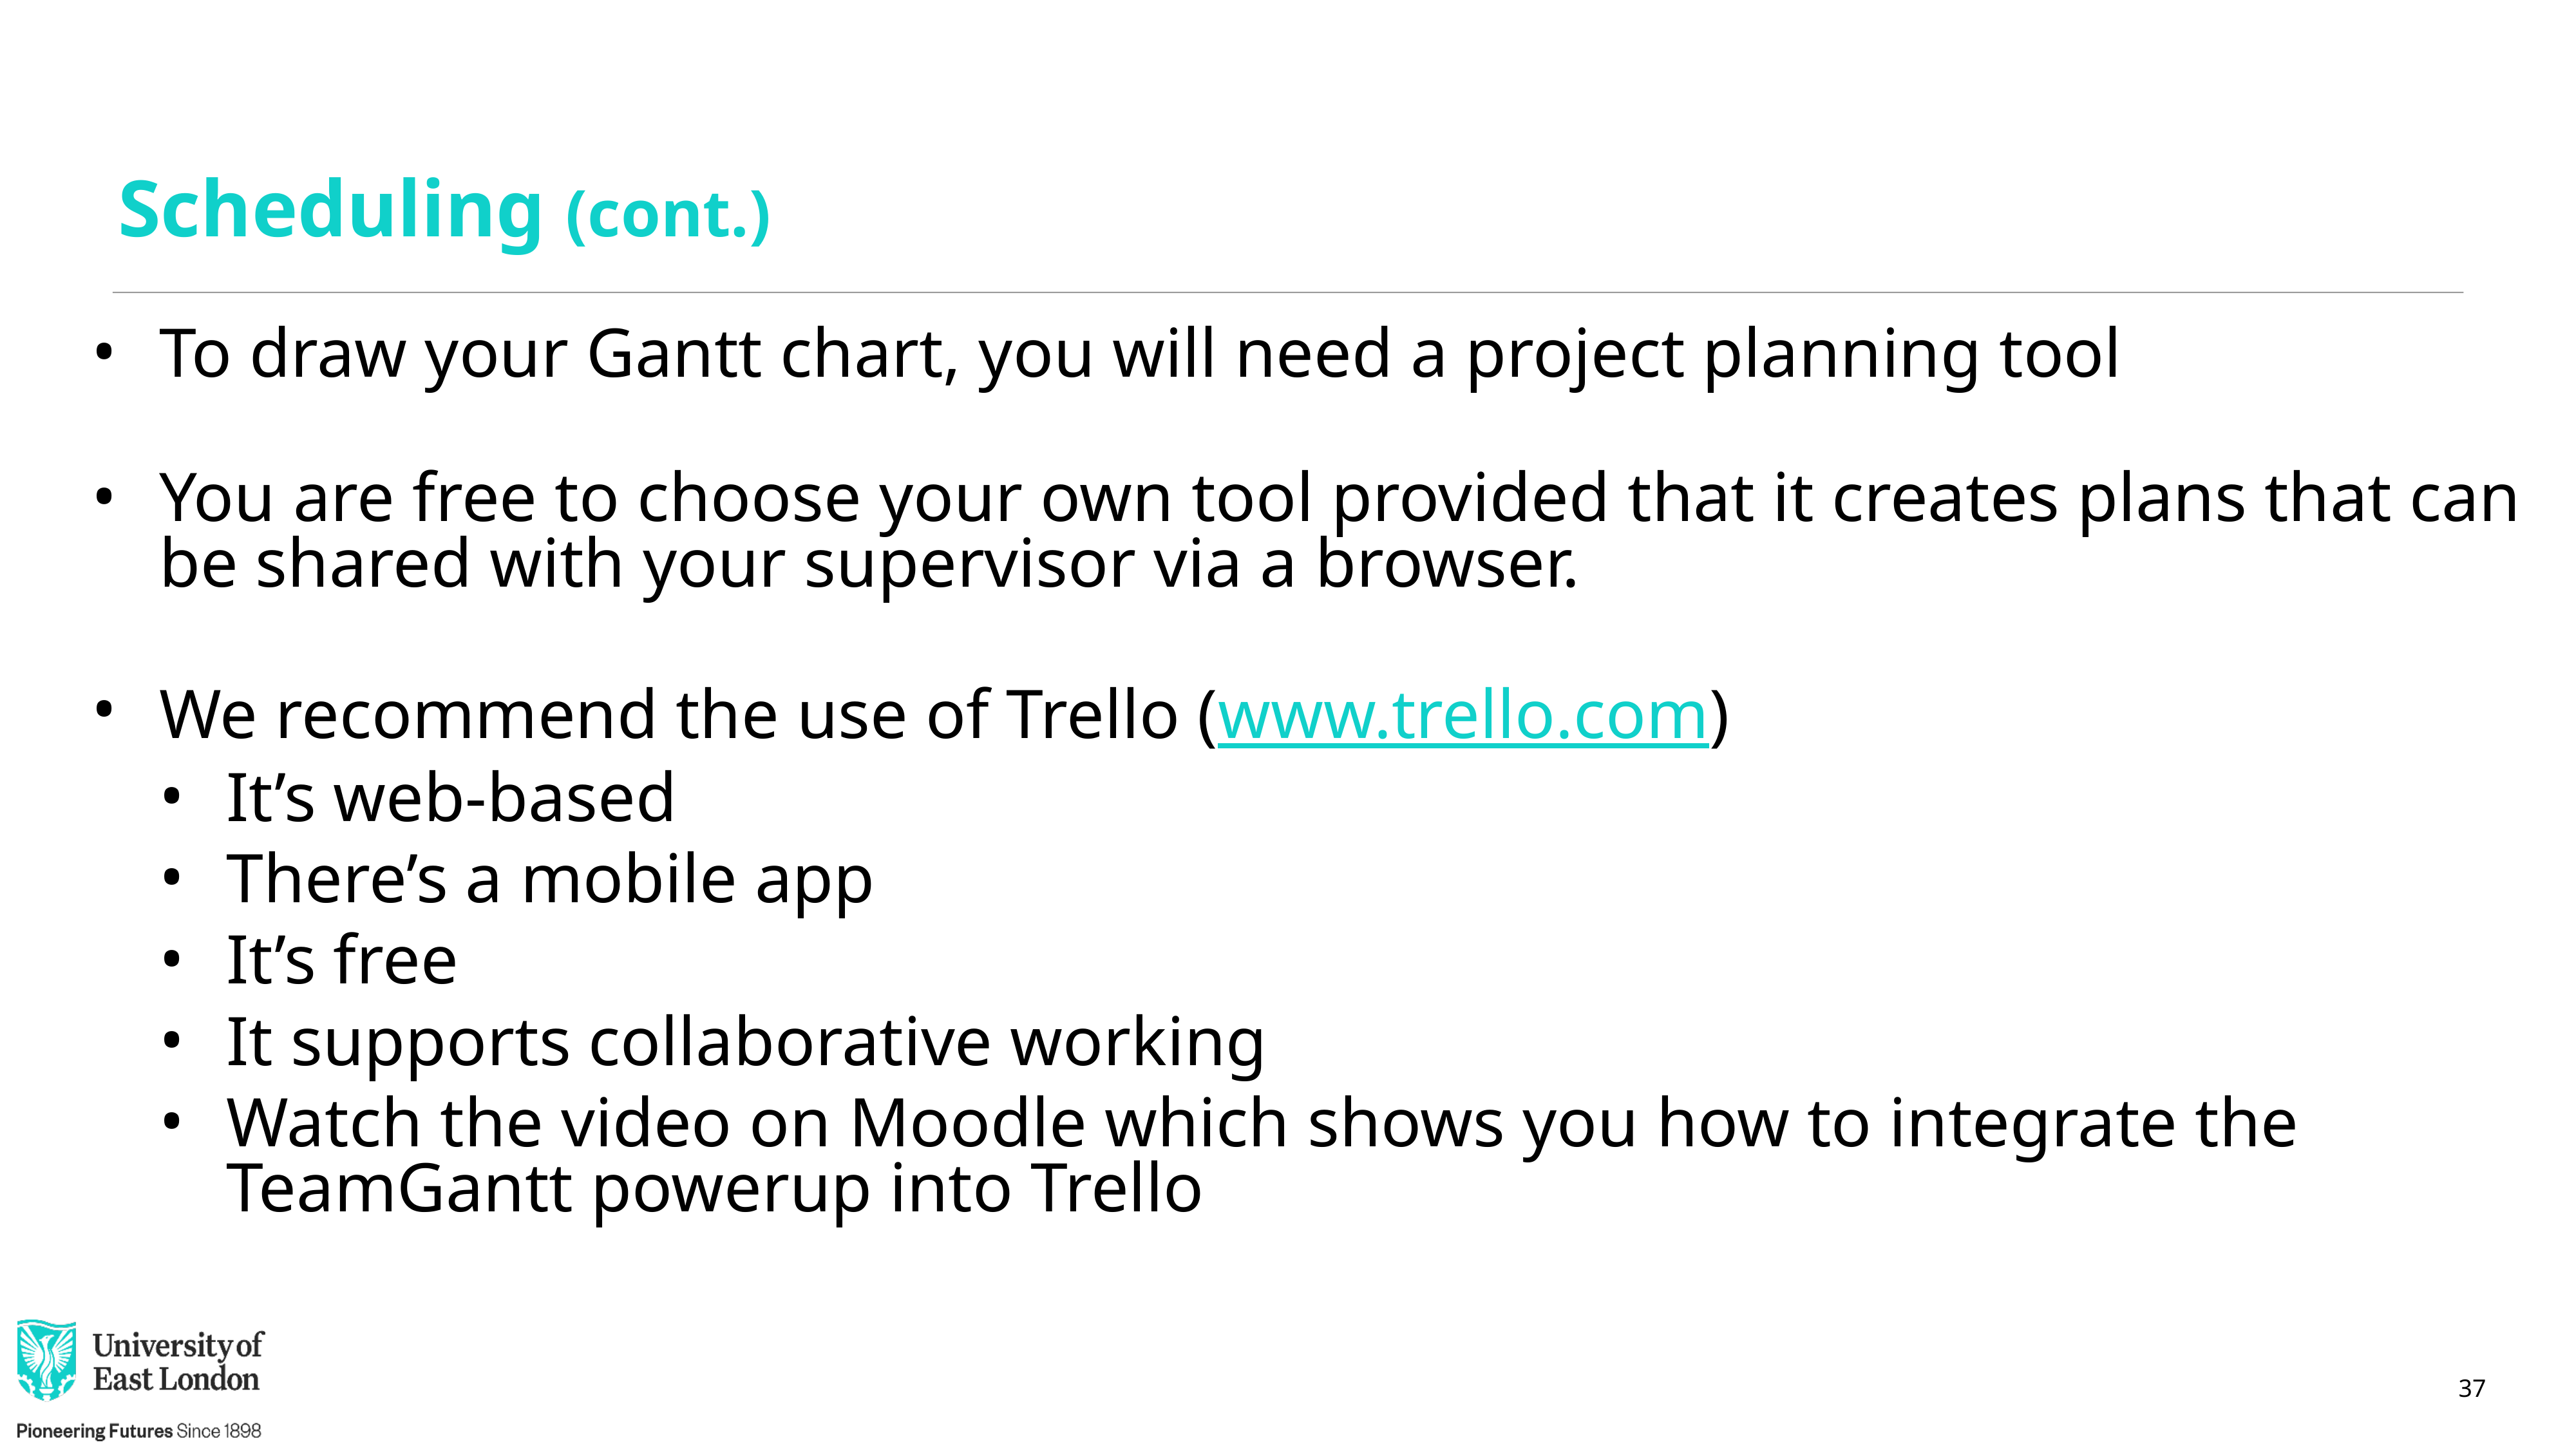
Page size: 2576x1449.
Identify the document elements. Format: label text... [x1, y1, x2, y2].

title Scheduling (cont.) [112, 49, 2463, 258]
picture [17, 1320, 265, 1441]
slide_number 37 [2452, 1371, 2492, 1412]
list To draw your Gantt chart, you will need a project planning tool You are free to choose your own tool provided that it creates plans that can be shared with your supervisor via a browser. We recommend the use of Trello (www.trello.com) It’s web-based There’s a mobile app It’s free It supports collaborative working Watch the video on Moodle which shows you how to integrate the TeamGantt powerup into Trello [86, 319, 2576, 1311]
